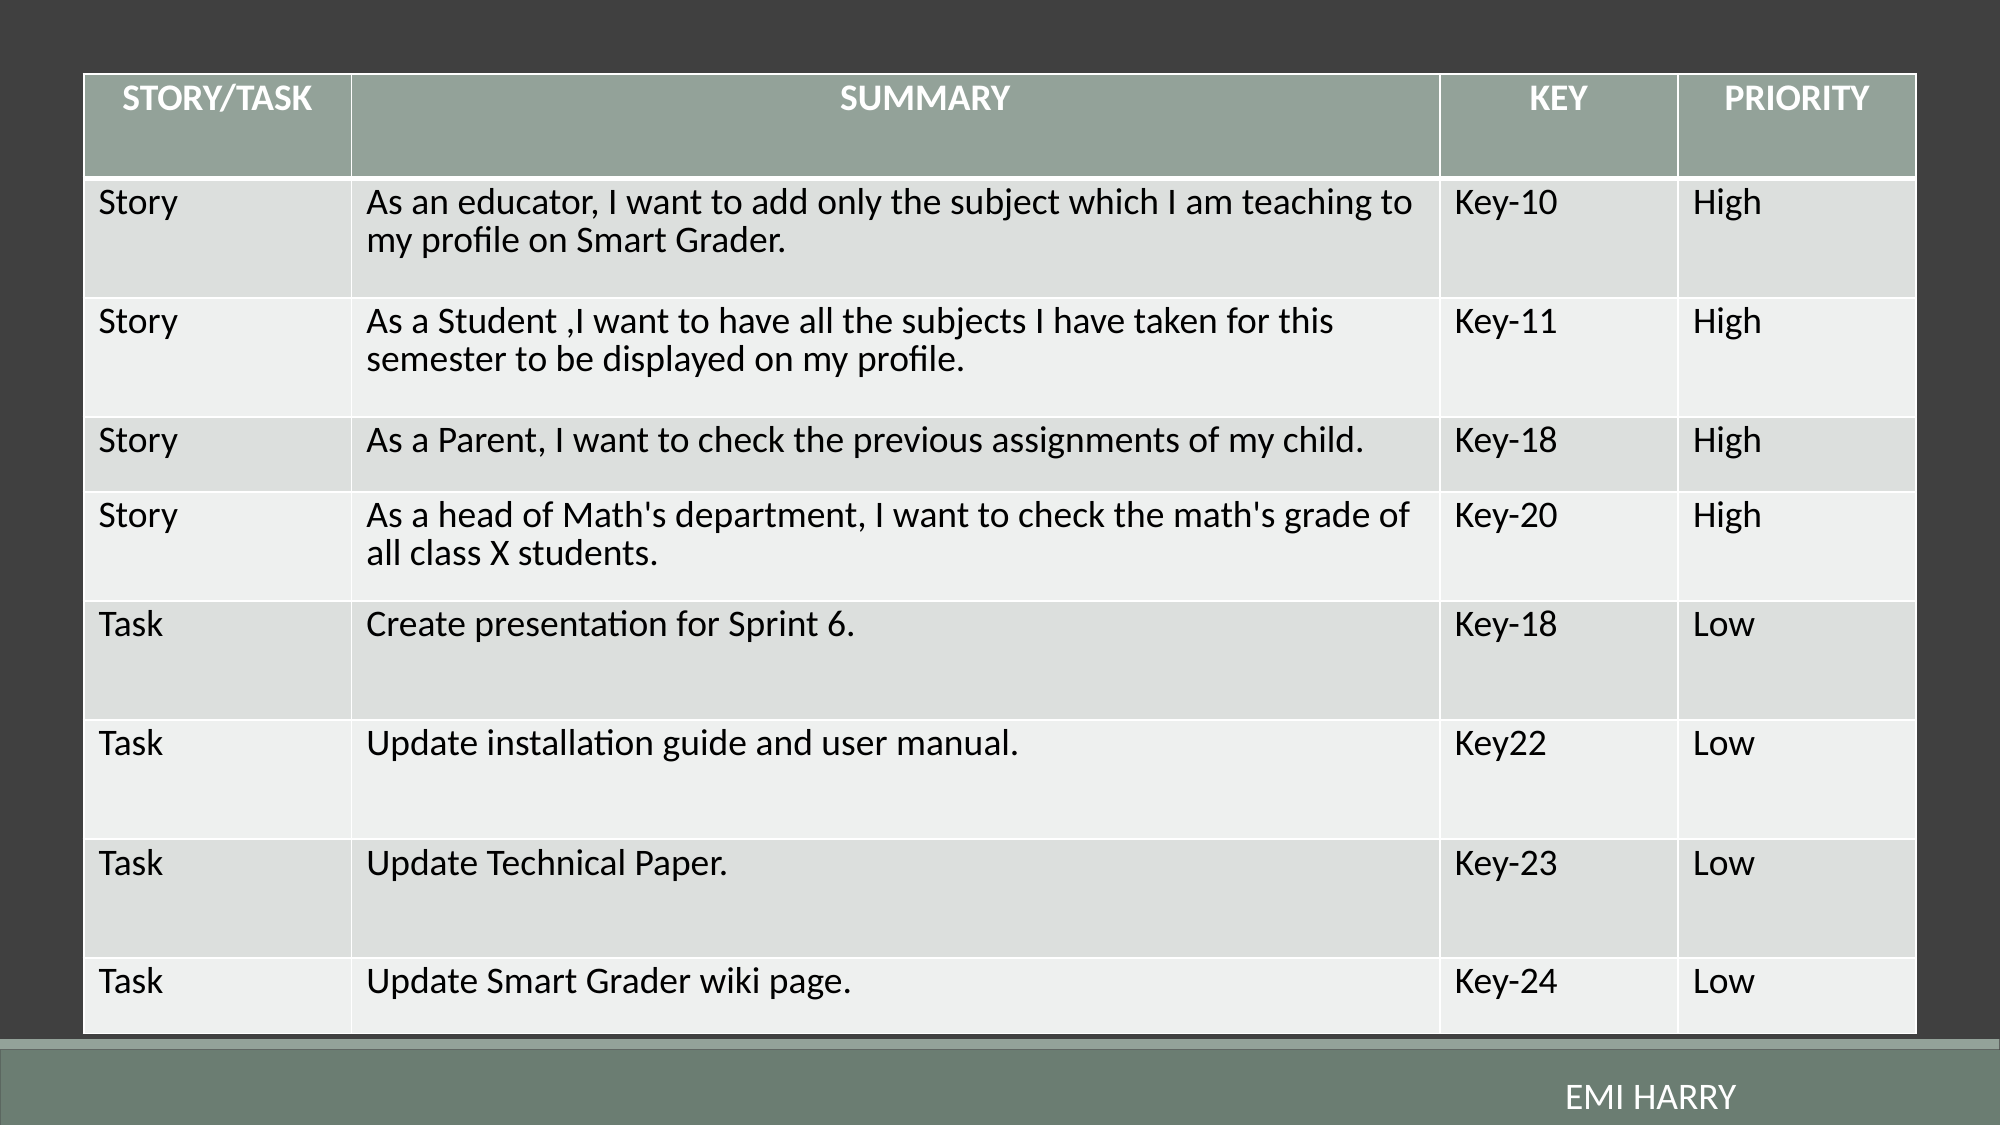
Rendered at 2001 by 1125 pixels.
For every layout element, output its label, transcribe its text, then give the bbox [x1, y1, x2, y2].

table_cell As an educator, I want to add only the subject which I am teaching to my profile on Smart Grader. [352, 181, 1439, 297]
table_cell Task [85, 959, 351, 1033]
table_cell Key-20 [1441, 493, 1677, 600]
table_cell High [1679, 181, 1915, 297]
table_cell Key-23 [1441, 840, 1677, 957]
table_cell Low [1679, 959, 1915, 1033]
table_cell Story [85, 181, 351, 297]
table_cell Story [85, 493, 351, 600]
table_header KEY [1441, 75, 1677, 176]
table_cell Key-24 [1441, 959, 1677, 1033]
table_cell Key-18 [1441, 602, 1677, 719]
table_header STORY/TASK [85, 75, 351, 176]
table_cell As a Parent, I want to check the previous assignments of my child. [352, 418, 1439, 491]
table_cell Task [85, 840, 351, 957]
table_cell Key22 [1441, 721, 1677, 838]
table_header PRIORITY [1679, 75, 1915, 176]
table_cell Low [1679, 602, 1915, 719]
table_cell Task [85, 721, 351, 838]
table_cell Low [1679, 840, 1915, 957]
table_cell Low [1679, 721, 1915, 838]
table_cell High [1679, 418, 1915, 491]
table_cell As a Student ,I want to have all the subjects I have taken for this semester to be displayed on my profile. [352, 299, 1439, 416]
table_cell Story [85, 418, 351, 491]
table_cell High [1679, 299, 1915, 416]
table_cell Create presentation for Sprint 6. [352, 602, 1439, 719]
table_cell High [1679, 493, 1915, 600]
table_cell Key-18 [1441, 418, 1677, 491]
table_cell As a head of Math's department, I want to check the math's grade of all class X students. [352, 493, 1439, 600]
table_cell Key-11 [1441, 299, 1677, 416]
text_box EMI HARRY [1549, 1064, 2000, 1125]
table_cell Key-10 [1441, 181, 1677, 297]
table_header SUMMARY​ [352, 75, 1439, 176]
table_cell Update installation guide and user manual. [352, 721, 1439, 838]
table_cell Task [85, 602, 351, 719]
table_cell Story [85, 299, 351, 416]
table_cell Update Smart Grader wiki page. [352, 959, 1439, 1033]
table_cell Update Technical Paper. [352, 840, 1439, 957]
